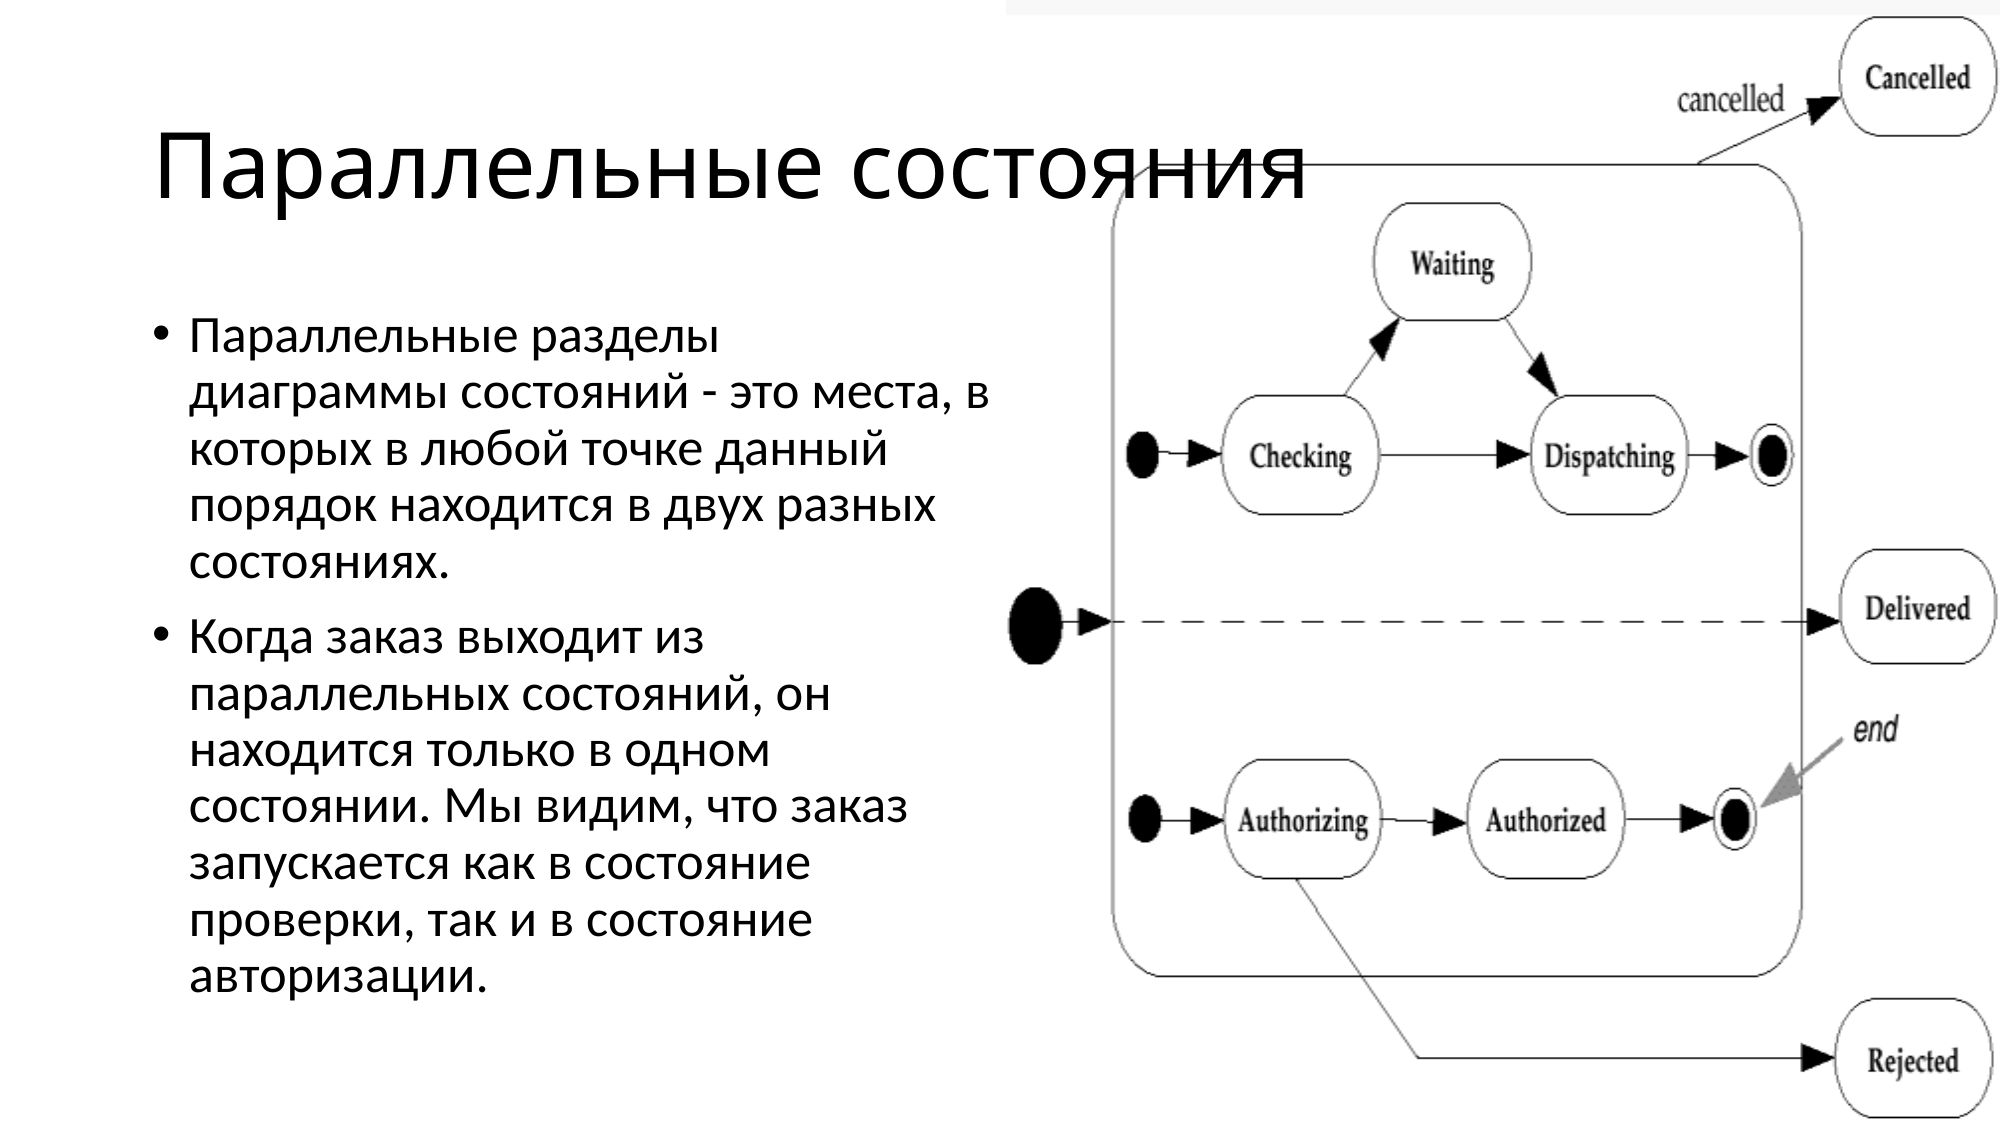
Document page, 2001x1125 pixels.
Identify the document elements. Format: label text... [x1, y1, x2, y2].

picture [1006, 0, 2000, 1125]
title Параллельные состояния [137, 59, 1006, 278]
list Параллельные разделы диаграммы состояний - это места, в которых в любой точке данный порядок находится в двух разных состояниях. Когда заказ выходит из параллельных состояний, он находится только в одном состоянии. Мы видим, что заказ запускается как в состояние проверки, так и в состояние авторизации. [137, 299, 1006, 1014]
